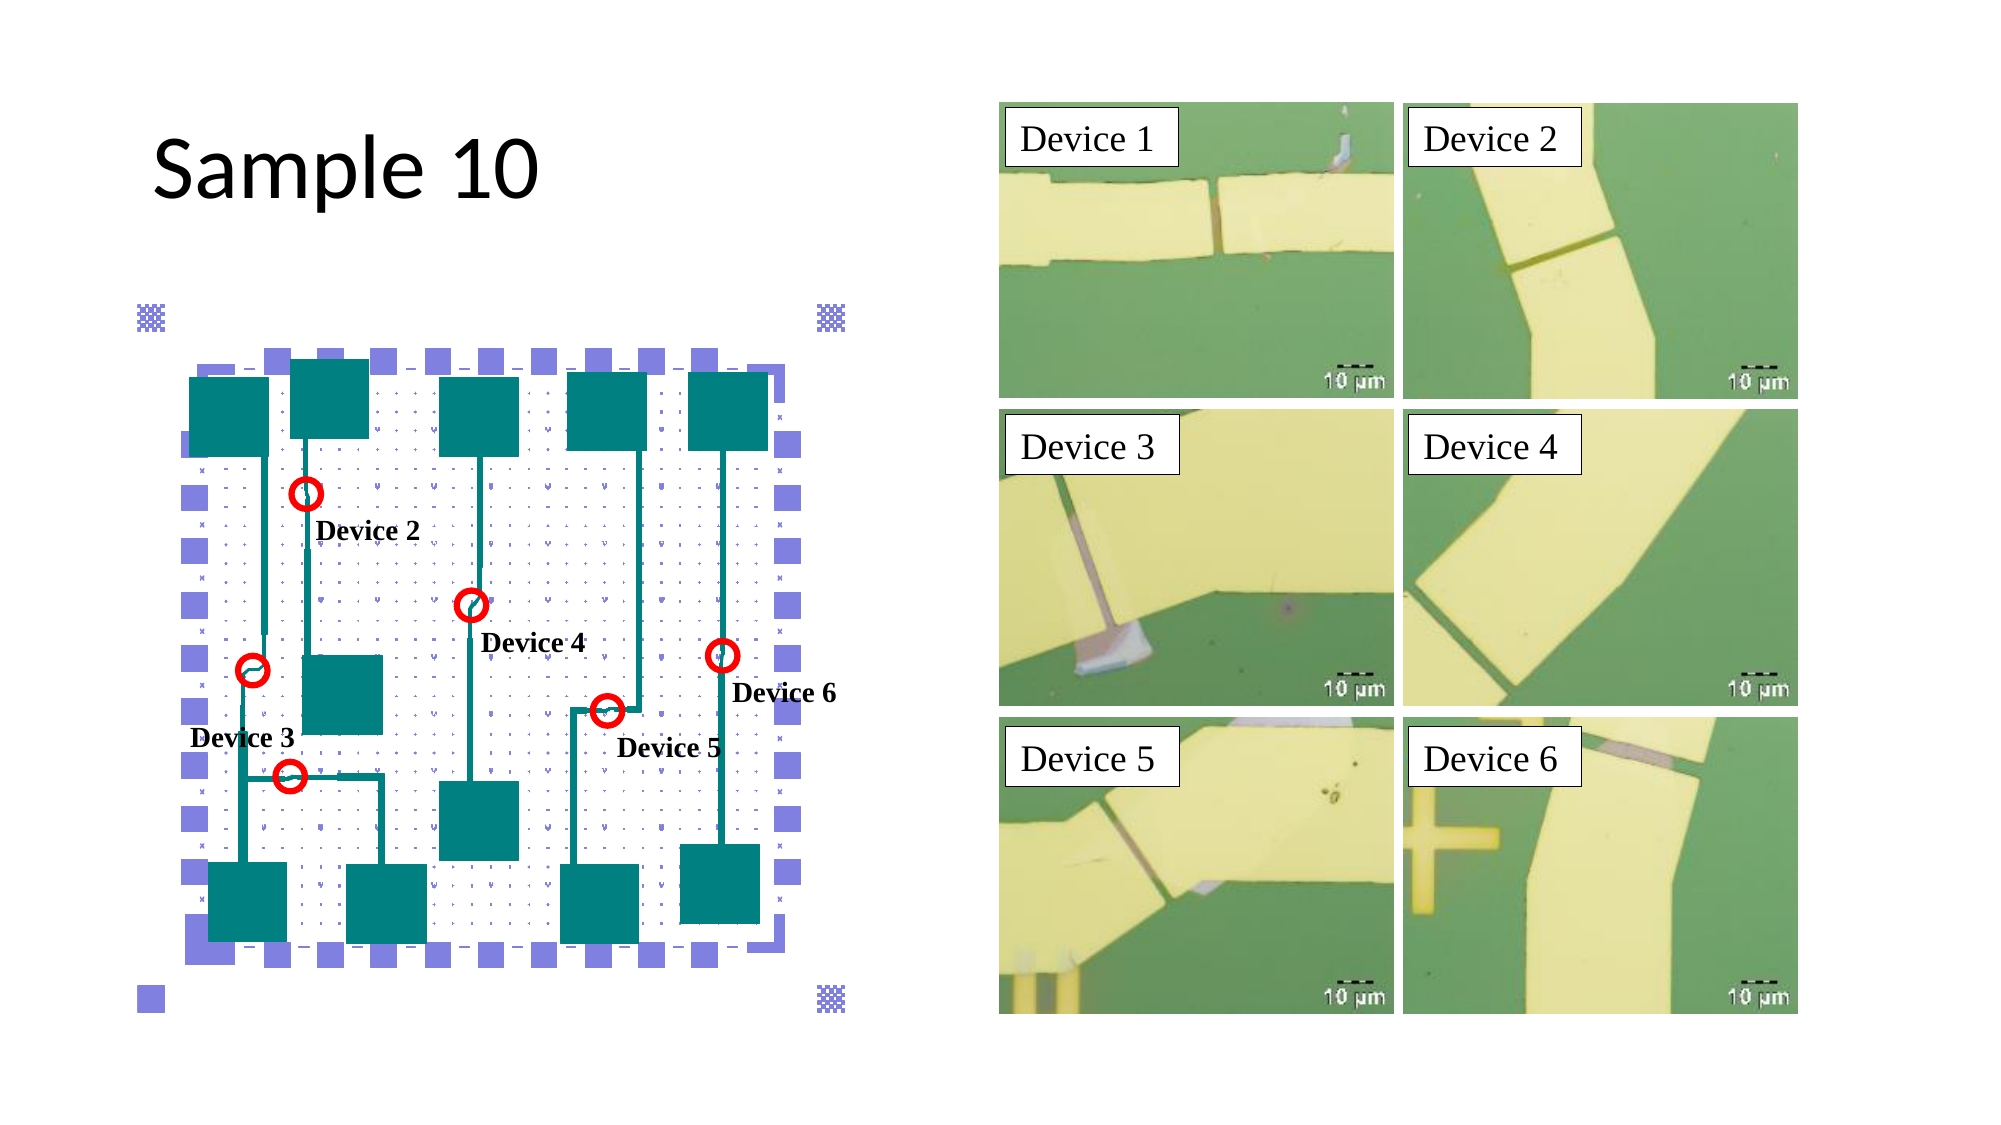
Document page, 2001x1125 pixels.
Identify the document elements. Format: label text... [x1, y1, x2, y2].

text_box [999, 102, 1798, 1014]
title Sample 10 [137, 59, 1863, 278]
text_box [137, 304, 853, 1014]
